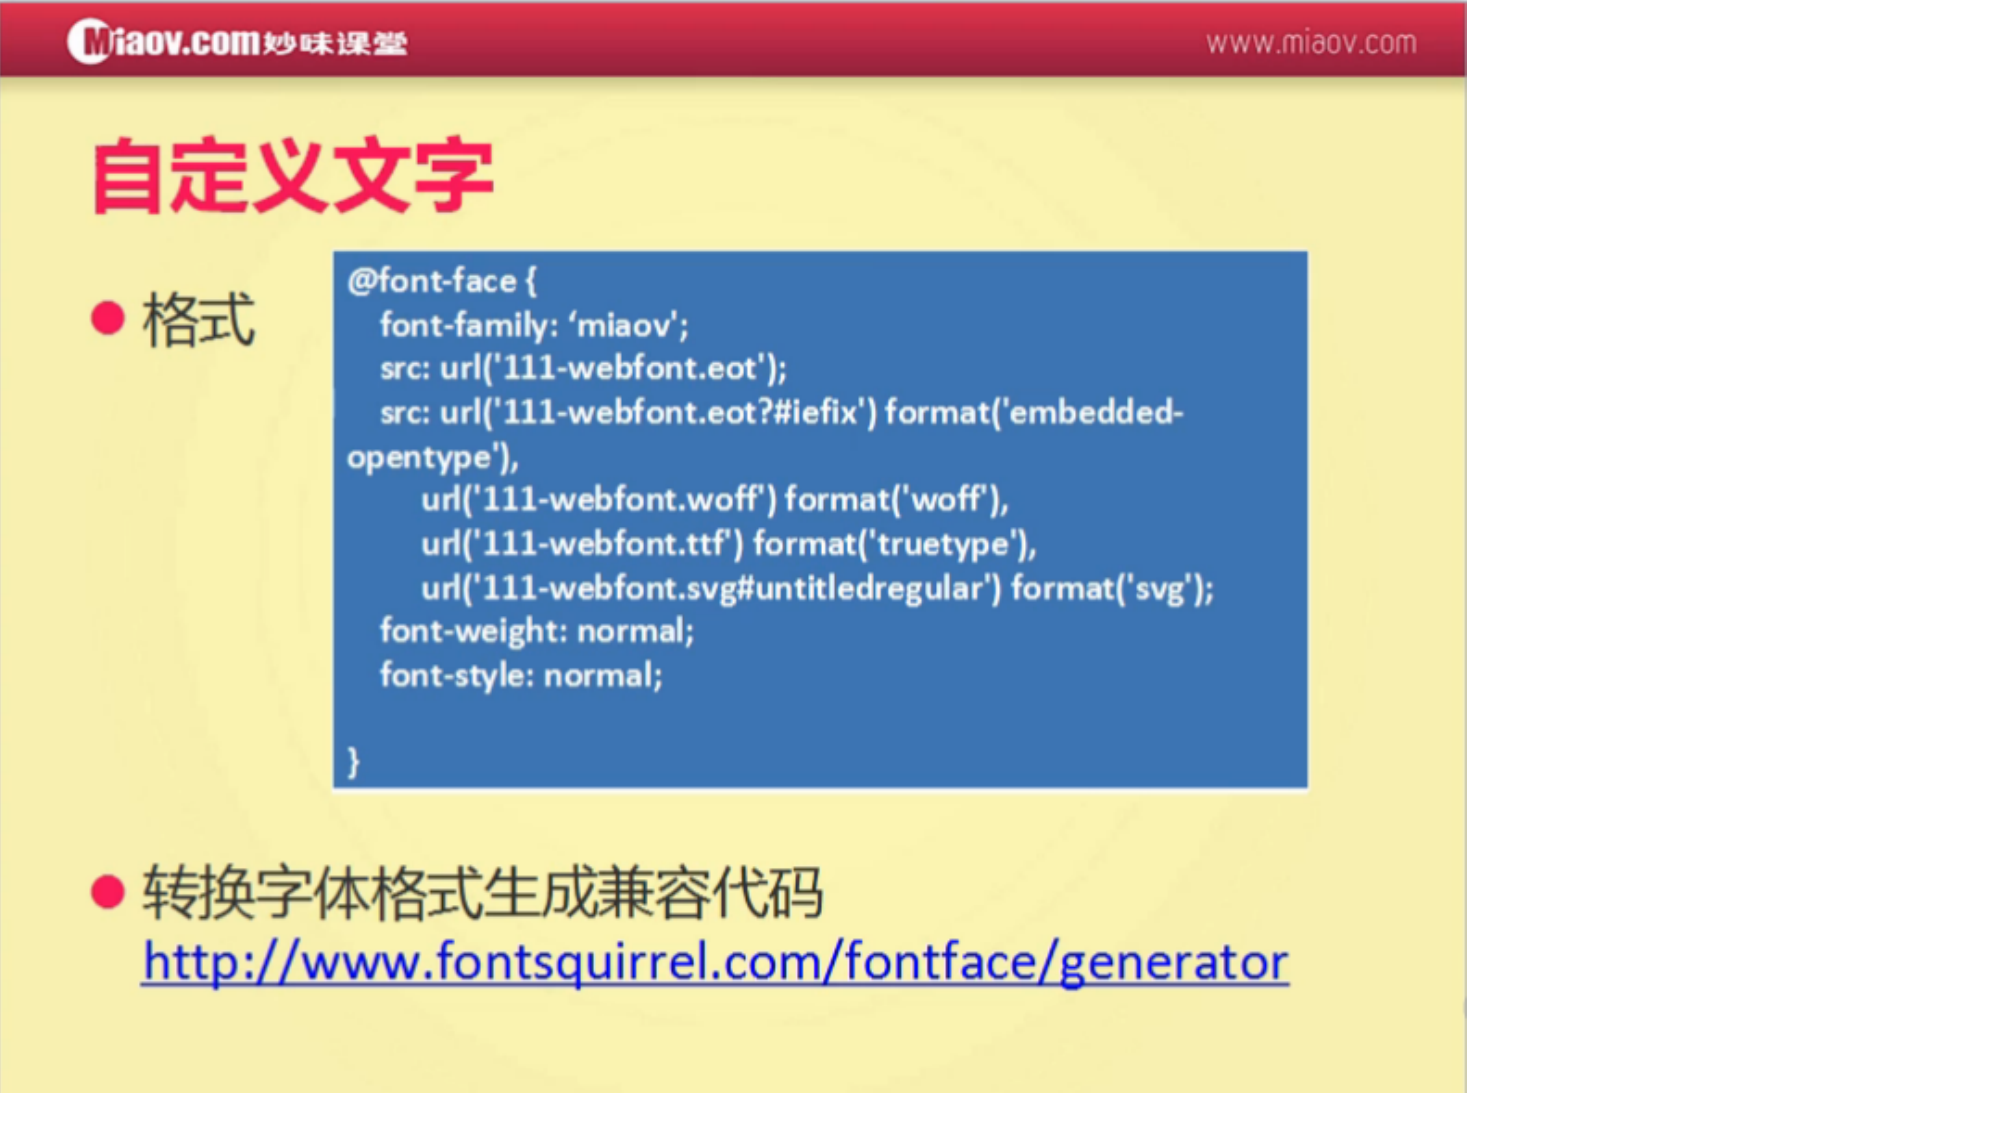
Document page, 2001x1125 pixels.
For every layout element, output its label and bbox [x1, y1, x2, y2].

list [0, 0, 1467, 1093]
